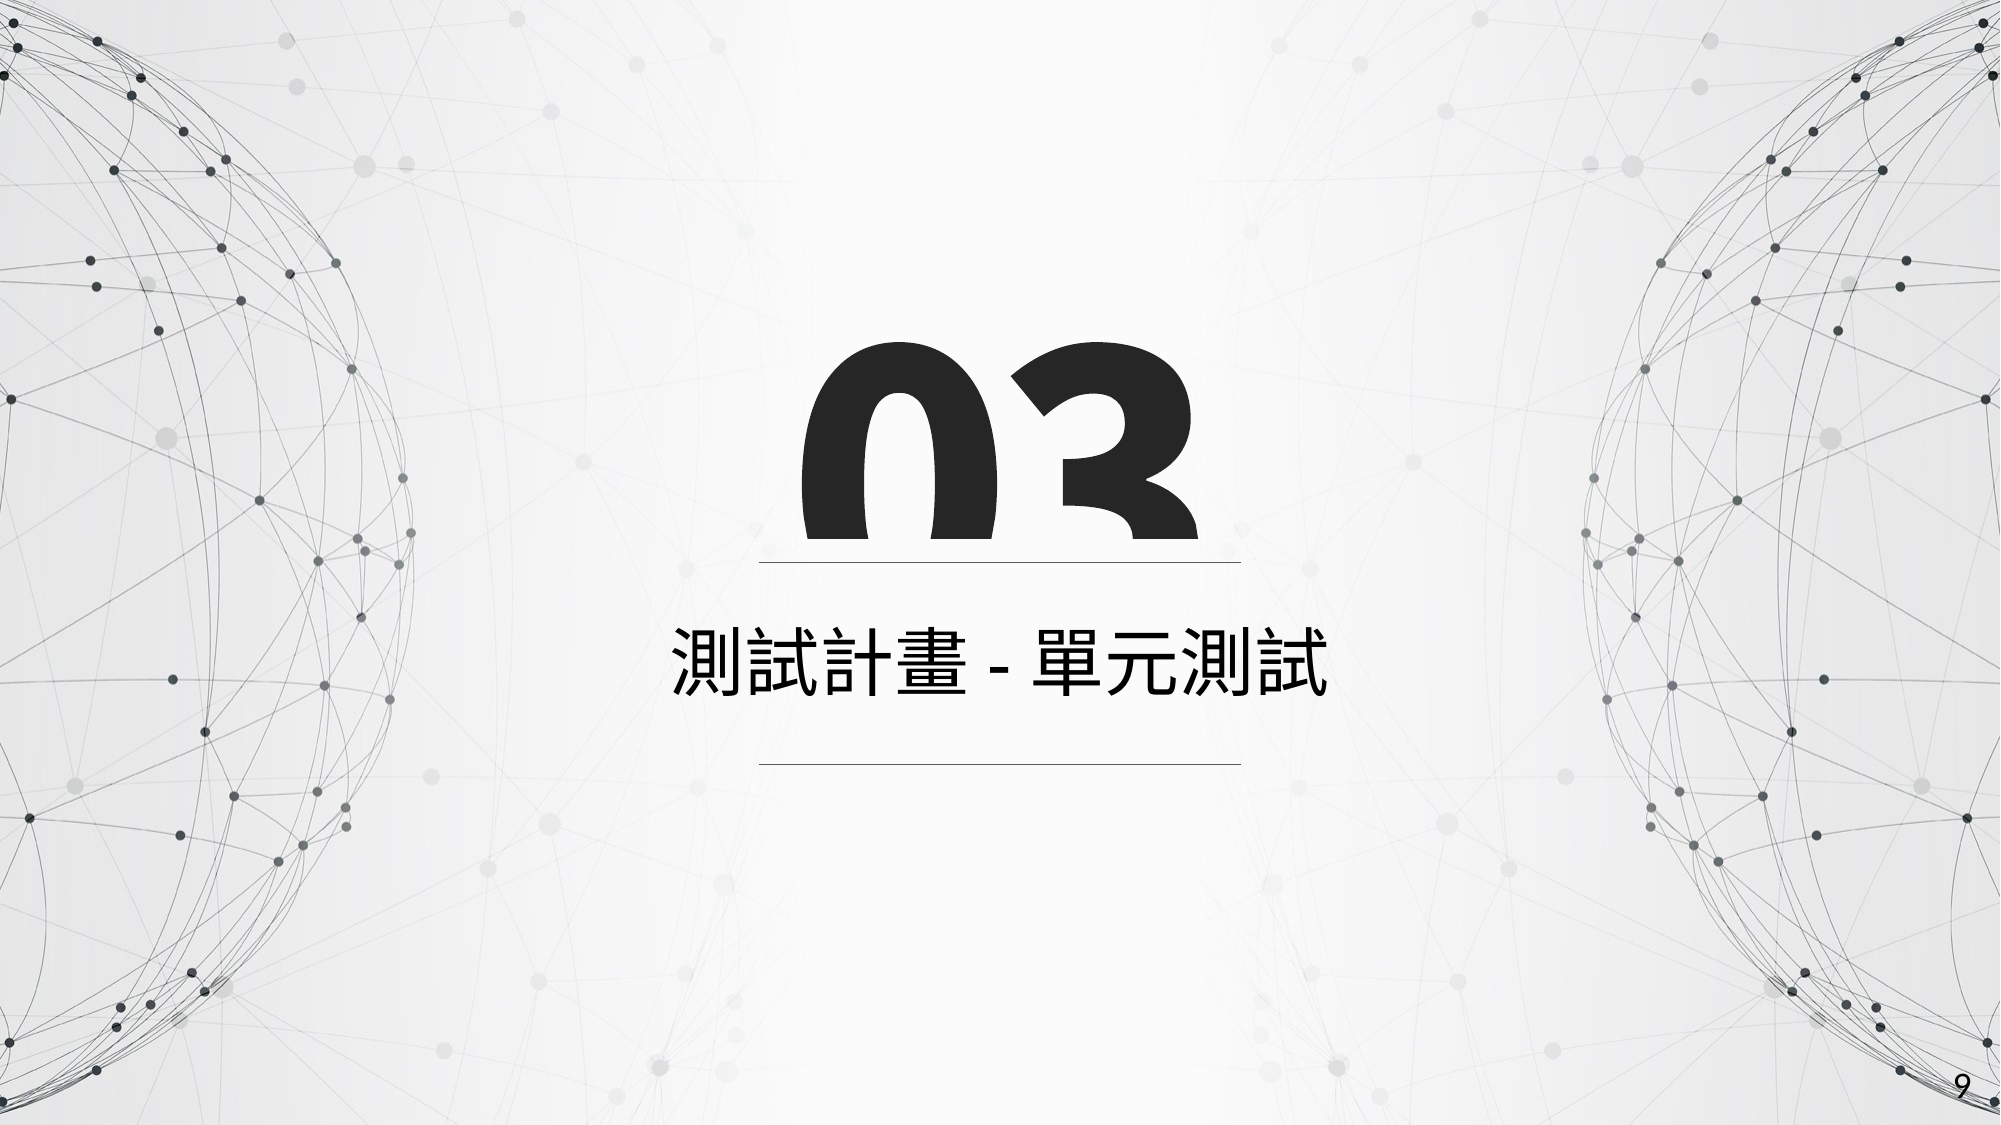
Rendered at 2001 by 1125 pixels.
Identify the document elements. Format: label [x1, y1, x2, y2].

text_box [801, 342, 1199, 539]
picture [0, 0, 2000, 1125]
text_box [667, 562, 1332, 765]
